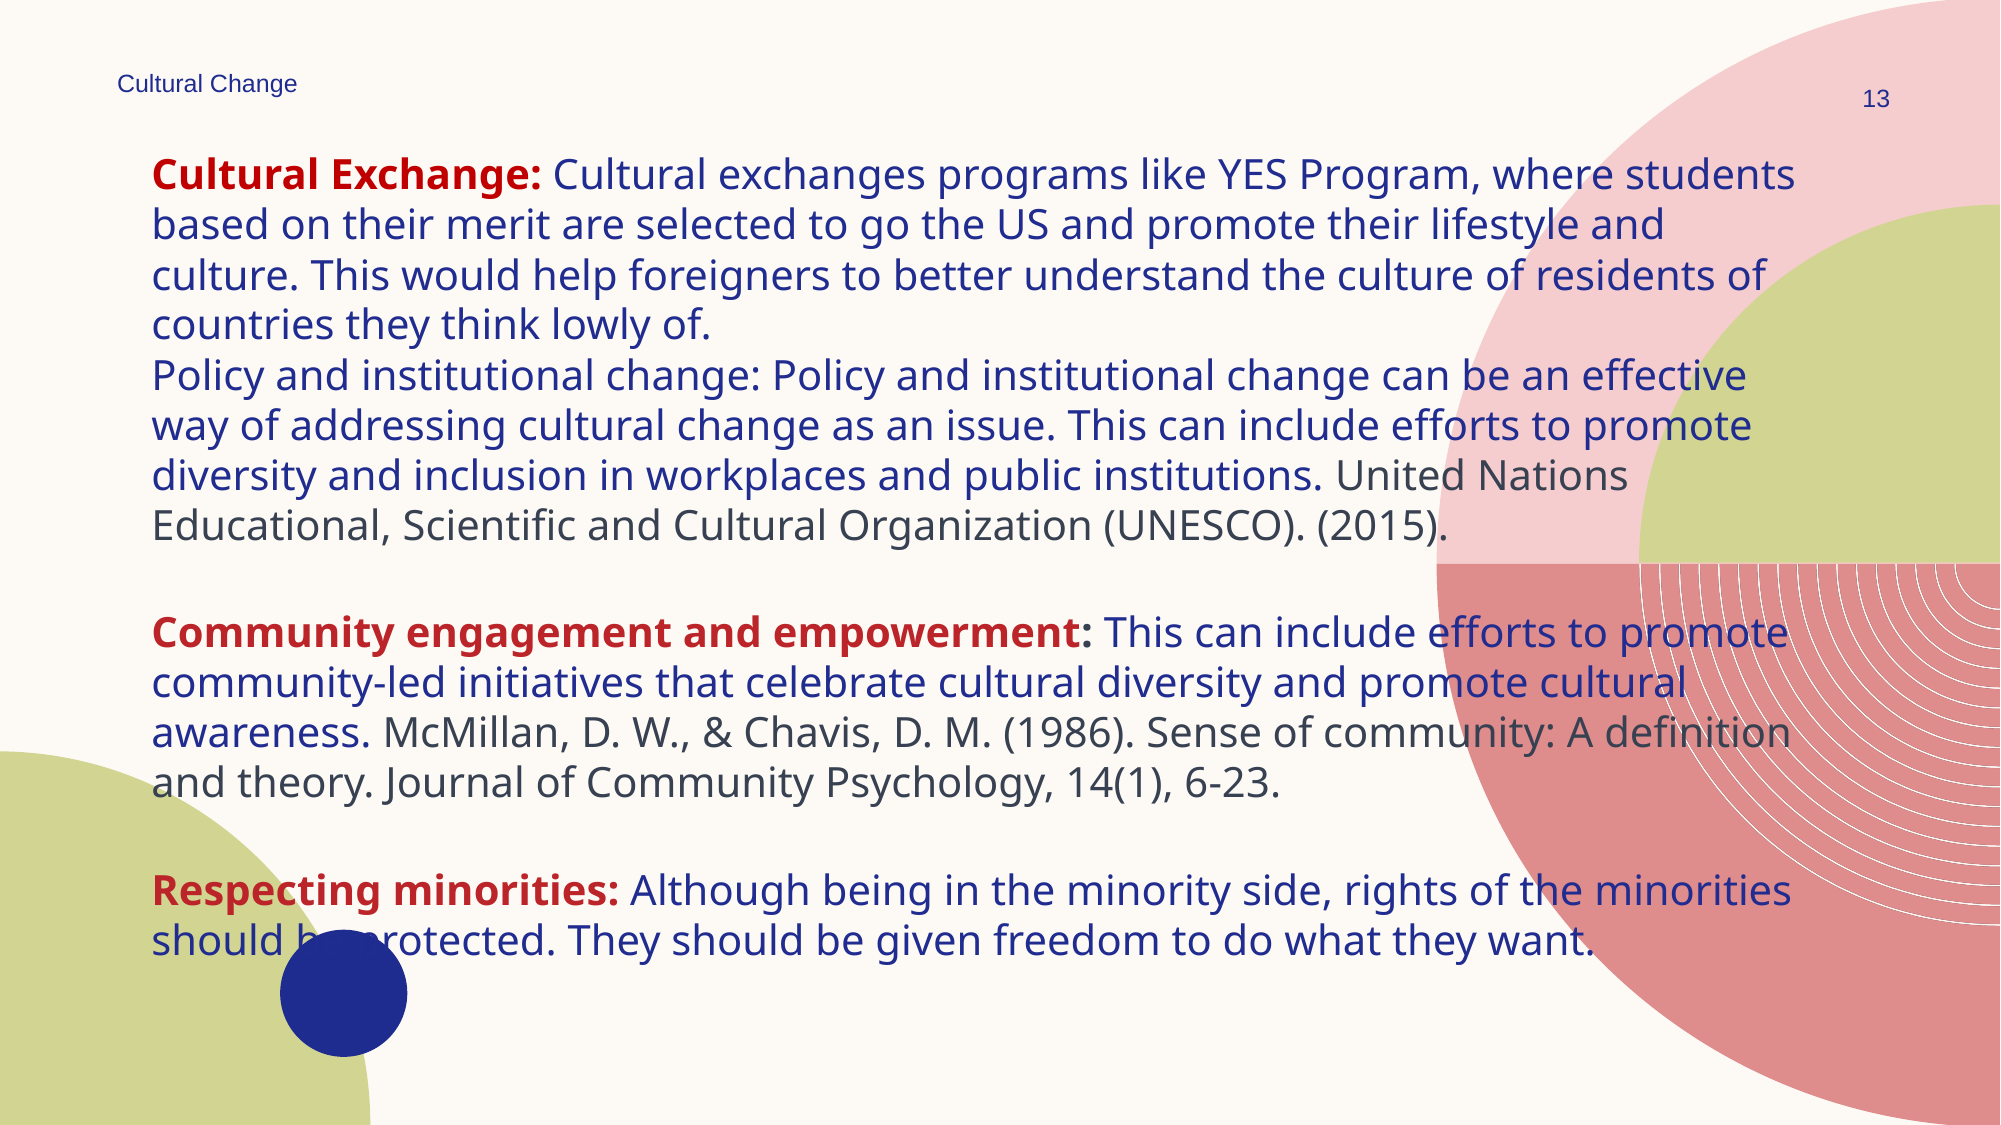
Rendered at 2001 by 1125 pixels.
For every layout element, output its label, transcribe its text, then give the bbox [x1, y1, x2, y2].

picture [1837, 564, 2000, 926]
slide_number 13 [1795, 75, 1958, 120]
footer Cultural Change [101, 75, 627, 120]
list Cultural Exchange: Cultural exchanges programs like YES Program, where students based on their merit are selected to go the US and promote their lifestyle and culture. This would help foreigners to better understand the culture of residents of countries they think lowly of. Policy and institutional change: Policy and institutional change can be an effective way of addressing cultural change as an issue. This can include efforts to promote diversity and inclusion in workplaces and public institutions. United Nations Educational, Scientific and Cultural Organization (UNESCO). (2015). Community engagement and empowerment: This can include efforts to promote community-led initiatives that celebrate cultural diversity and promote cultural awareness. McMillan, D. W., & Chavis, D. M. (1986). Sense of community: A definition and theory. Journal of Community Psychology, 14(1), 6-23. Respecting minorities: Although being in the minority side, rights of the minorities should be protected. They should be given freedom to do what they want. [136, 140, 1837, 997]
